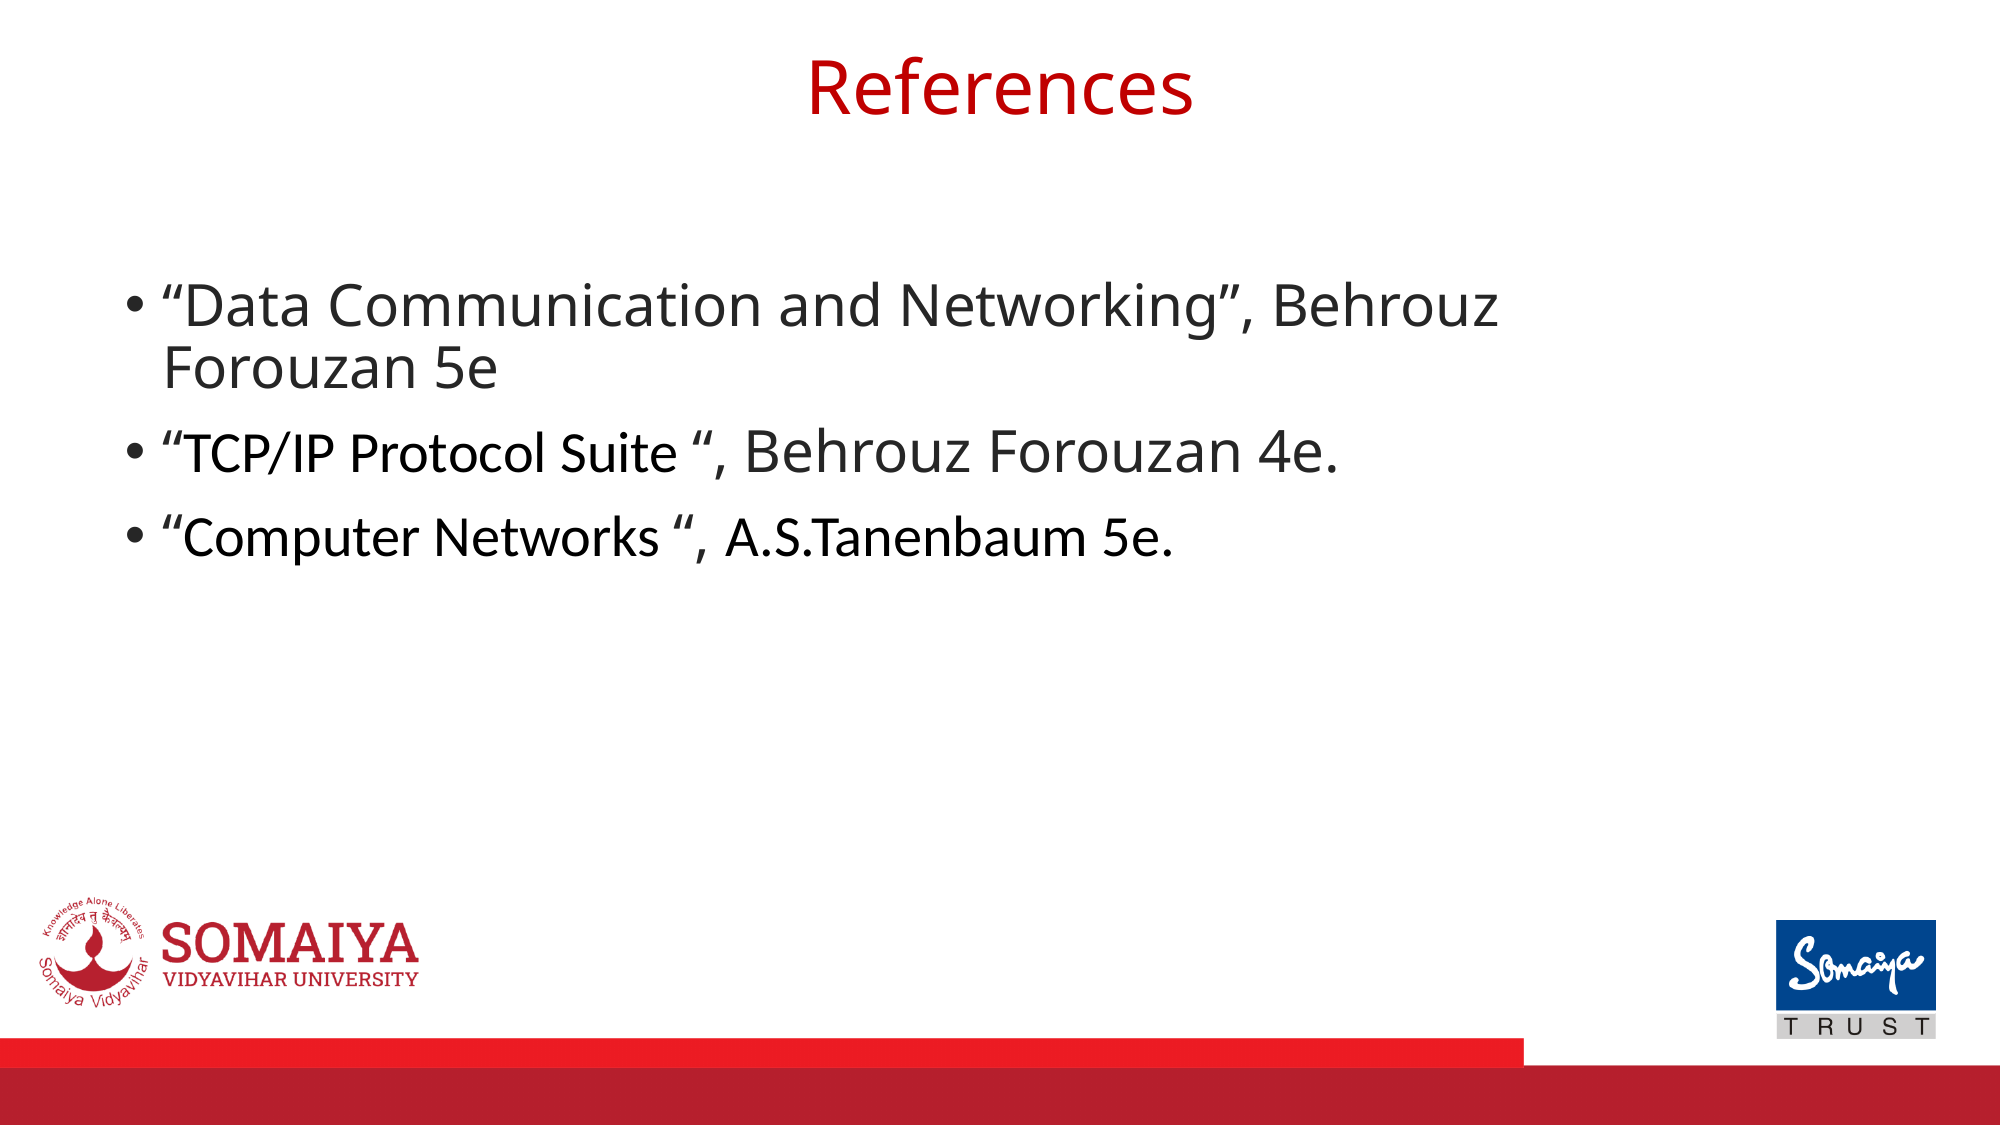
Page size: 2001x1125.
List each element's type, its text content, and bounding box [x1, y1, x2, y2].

picture [0, 93, 1999, 1125]
text_box “Data Communication and Networking”, Behrouz Forouzan 5e “TCP/IP Protocol Suite “, Behrouz Forouzan 4e. “Computer Networks “, A.S.Tanenbaum 5e. [1028, 268, 1703, 670]
text_box “Data Communication and Networking”, Behrouz Forouzan 5e “TCP/IP Protocol Suite “, Behrouz Forouzan 4e. “Computer Networks “, A.S.Tanenbaum 5e. [109, 268, 964, 670]
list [1776, 920, 1936, 1039]
title References [65, 31, 1936, 150]
